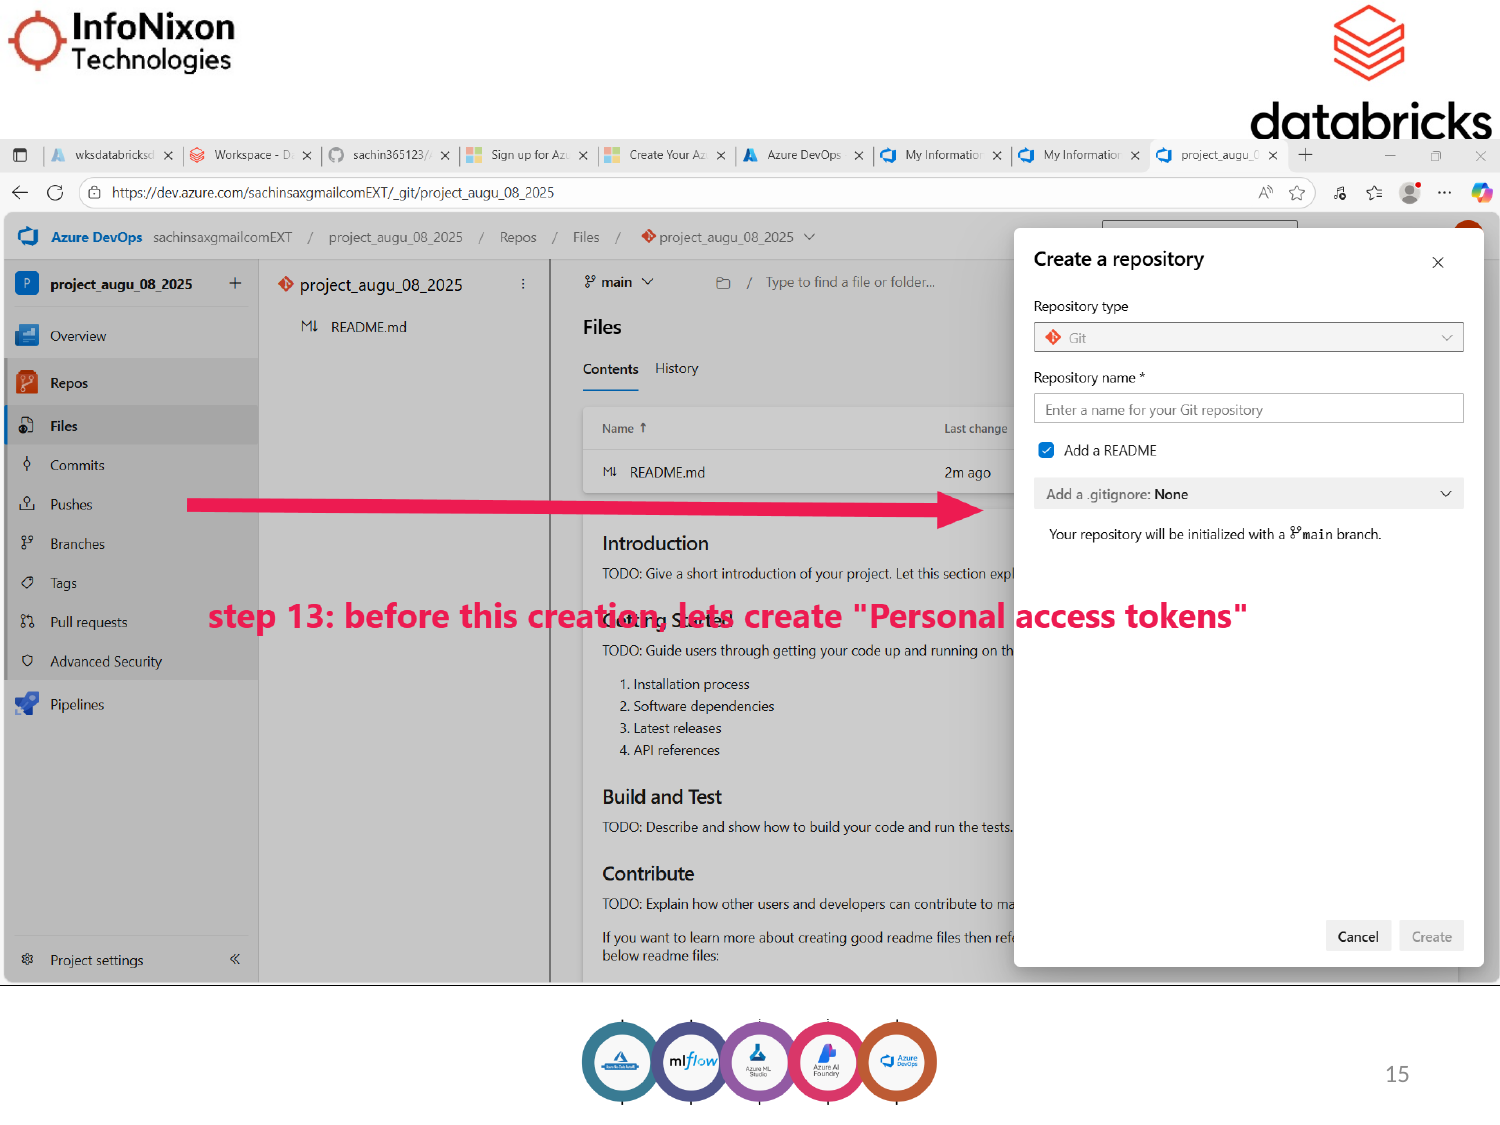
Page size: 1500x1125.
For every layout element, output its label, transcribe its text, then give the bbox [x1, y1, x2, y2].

slide_number 15 [1074, 1042, 1425, 1103]
picture [0, 0, 1500, 986]
picture [574, 1019, 943, 1106]
picture [0, 0, 245, 90]
